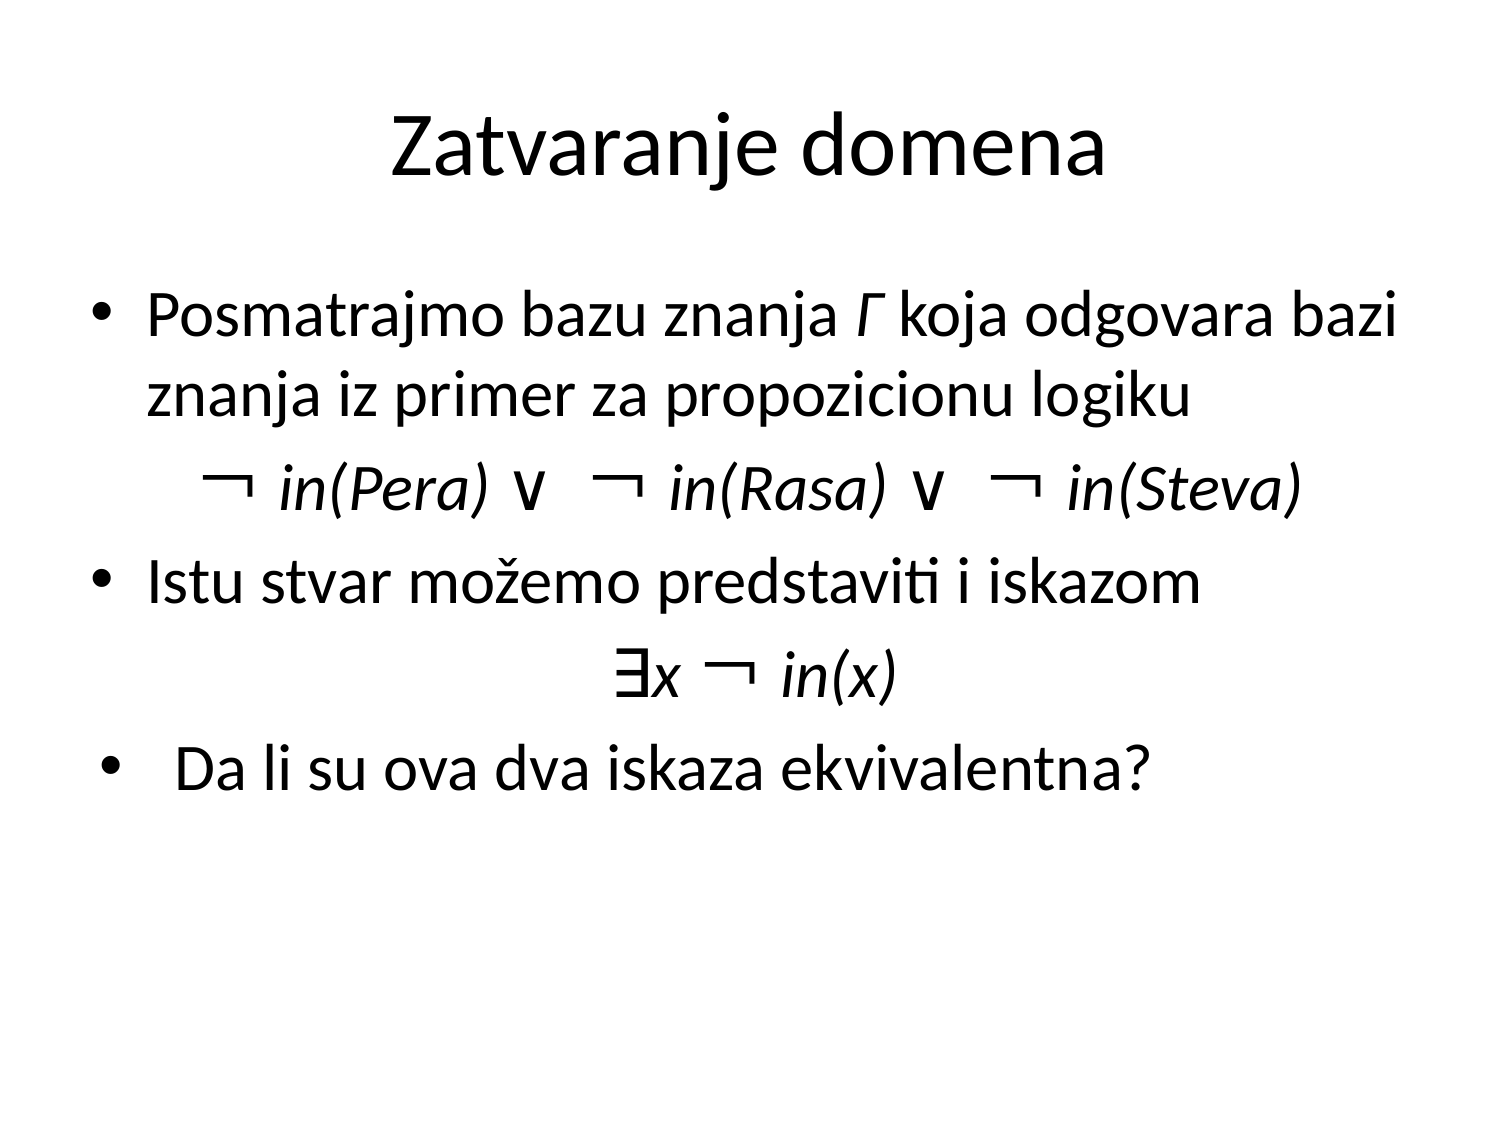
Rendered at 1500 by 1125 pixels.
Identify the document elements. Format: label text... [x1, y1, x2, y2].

title Zatvaranje domena [75, 45, 1425, 233]
list Posmatrajmo bazu znanja Γ koja odgovara bazi znanja iz primer za propozicionu logiku ￢in(Pera) ∨ ￢in(Rasa) ∨ ￢in(Steva) Istu stvar možemo predstaviti i iskazom ∃x￢in(x) Da li su ova dva iskaza ekvivalentna? [75, 262, 1425, 1005]
